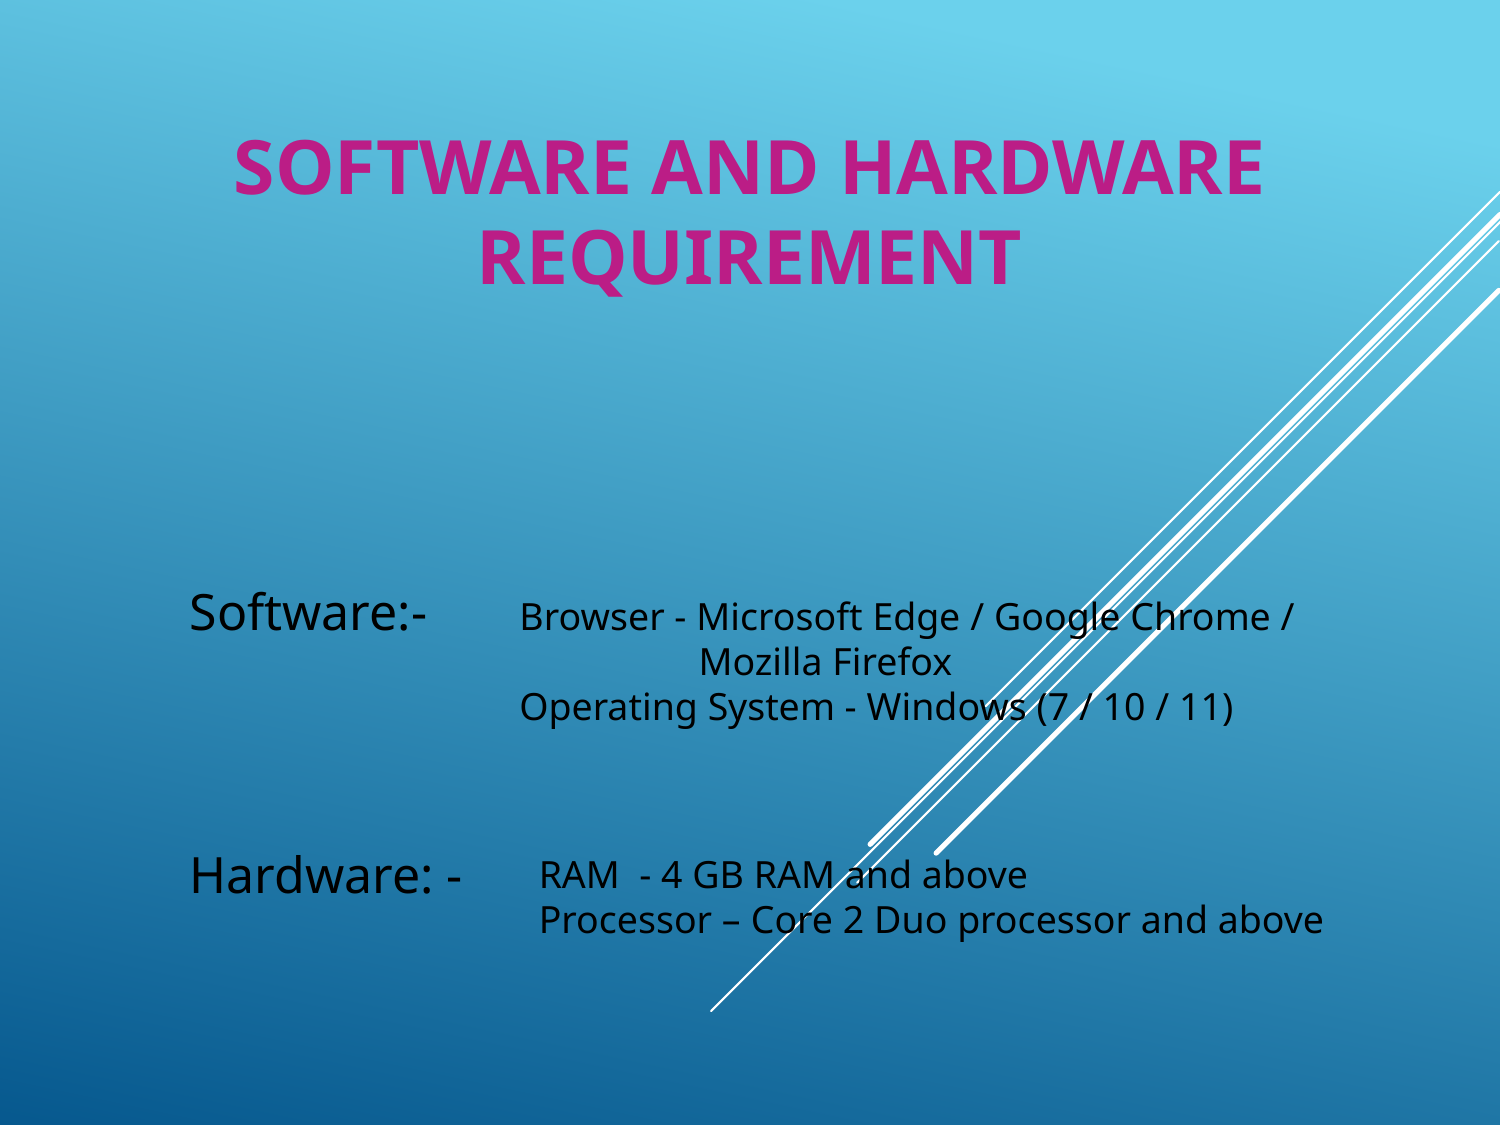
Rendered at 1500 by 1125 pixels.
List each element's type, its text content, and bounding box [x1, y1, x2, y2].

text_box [174, 836, 1376, 951]
text_box SOFTWARE AND HARDWARE REQUIREMENT [0, 112, 1500, 398]
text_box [174, 573, 1351, 738]
